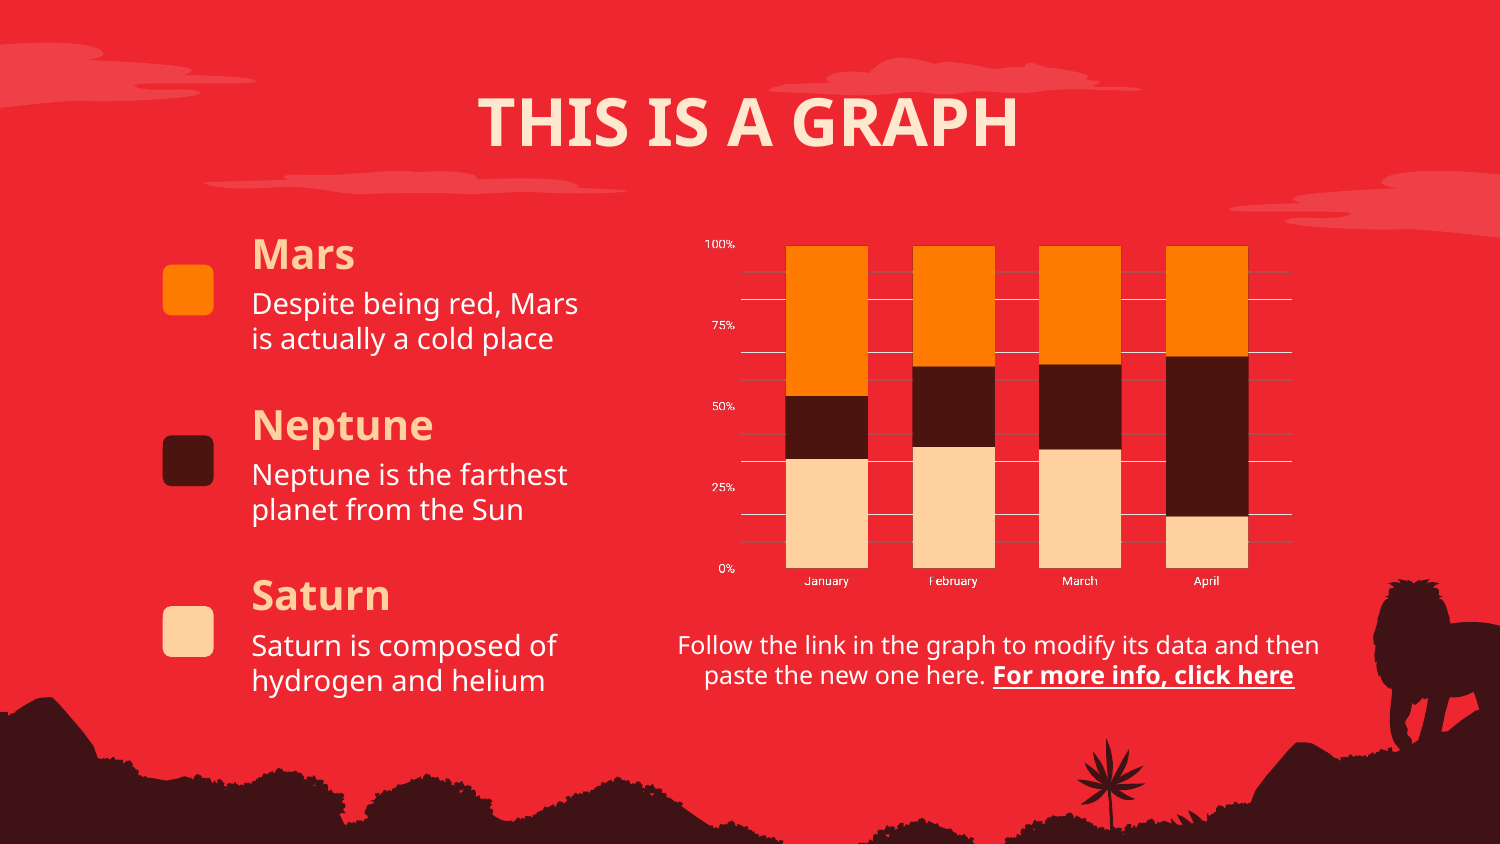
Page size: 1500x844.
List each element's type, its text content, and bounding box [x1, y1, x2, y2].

text_box Despite being red, Mars is actually a cold place [236, 280, 615, 360]
text_box Neptune is the farthest planet from the Sun [236, 451, 615, 531]
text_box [1372, 578, 1500, 753]
text_box [162, 435, 214, 487]
text_box [162, 606, 214, 657]
text_box Mars [236, 209, 615, 280]
text_box Saturn is composed of hydrogen and helium [236, 621, 615, 702]
text_box [162, 264, 214, 316]
title THIS IS A GRAPH [118, 72, 1382, 167]
subtitle Follow the link in the graph to modify its data and then paste the new one here. For more info, click here [637, 632, 1361, 692]
text_box Neptune [236, 379, 615, 451]
picture [684, 218, 1312, 607]
text_box Saturn [236, 550, 615, 621]
